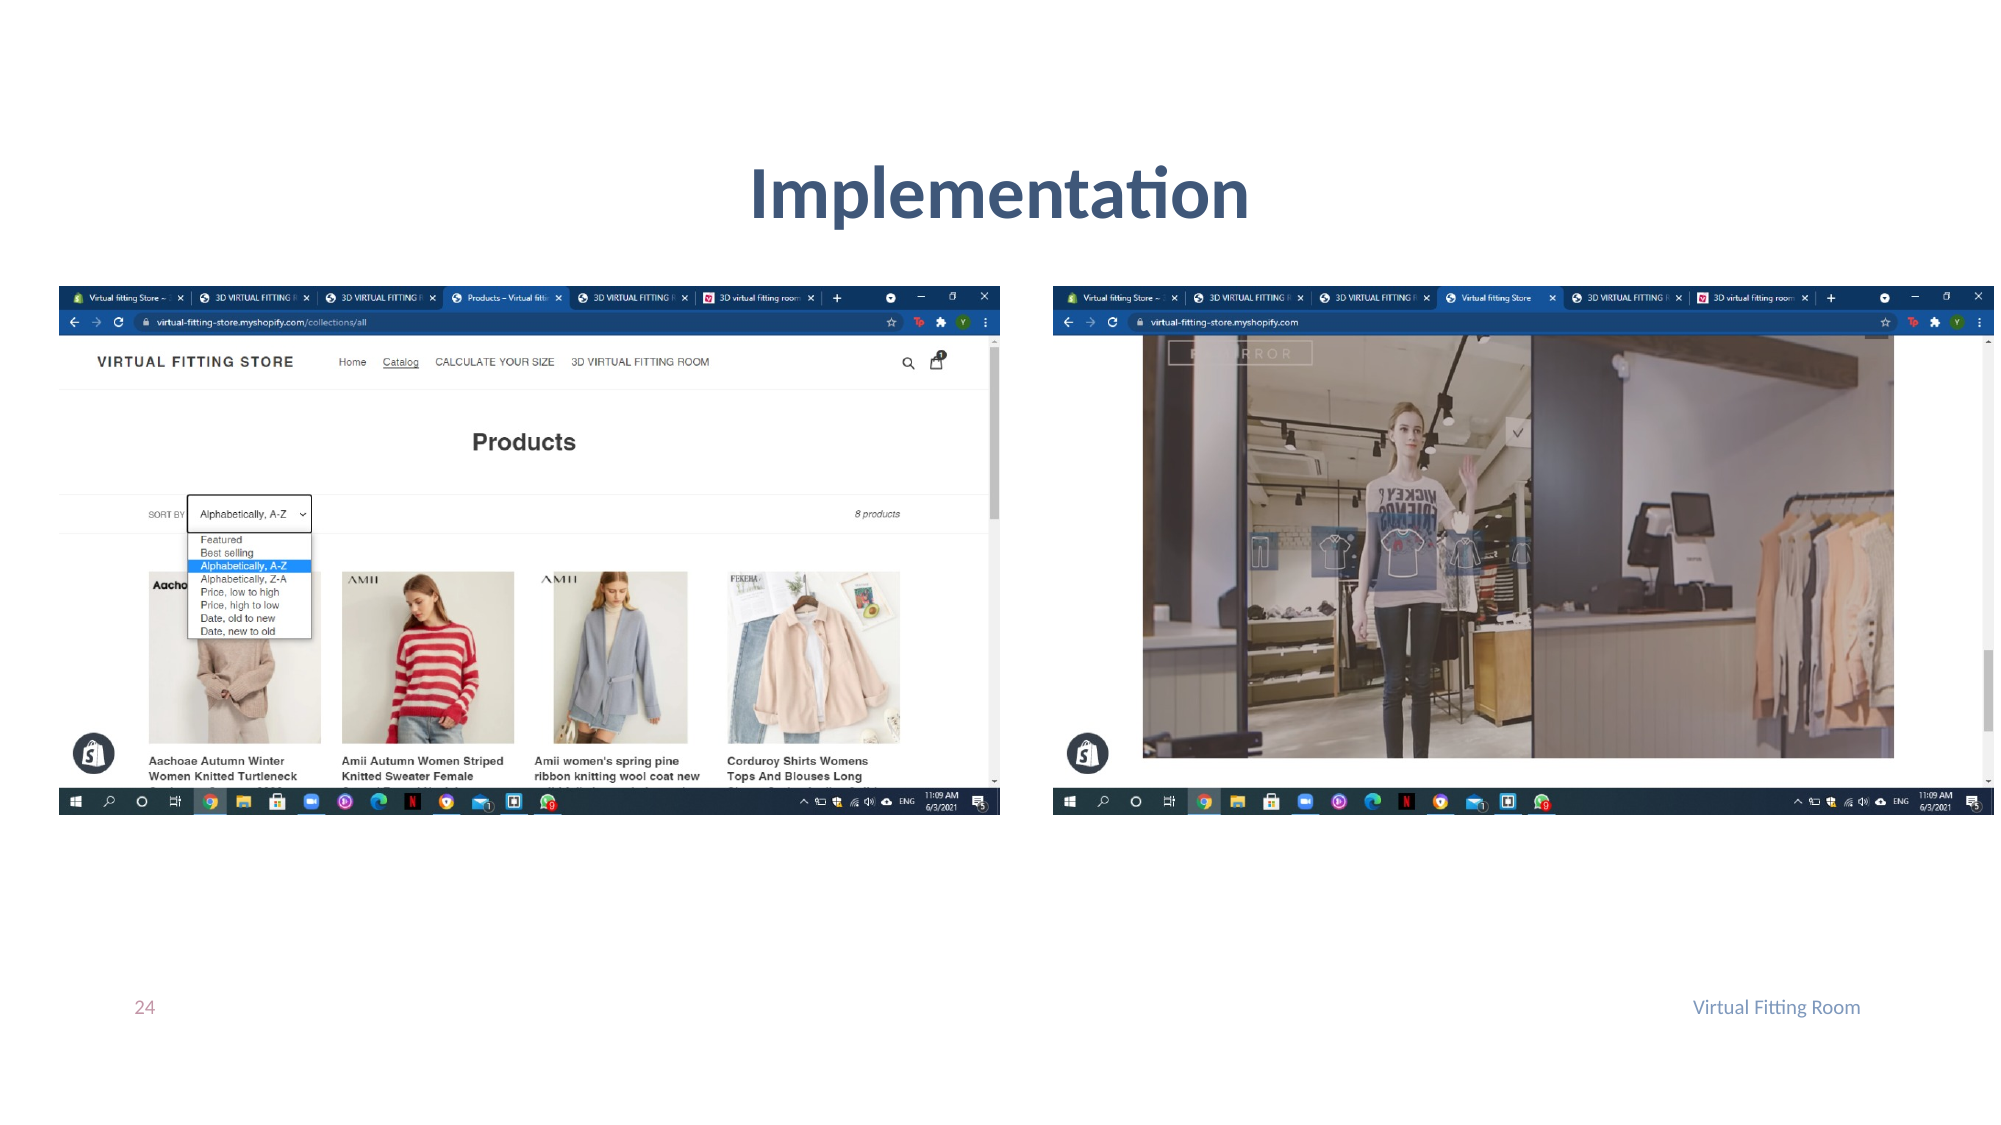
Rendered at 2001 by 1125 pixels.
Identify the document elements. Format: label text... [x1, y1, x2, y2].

picture [59, 286, 1000, 815]
footer Virtual Fitting Room [1186, 993, 1862, 1033]
title Implementation [357, 102, 1643, 287]
picture [1053, 286, 1994, 815]
slide_number 24 [105, 993, 170, 1033]
